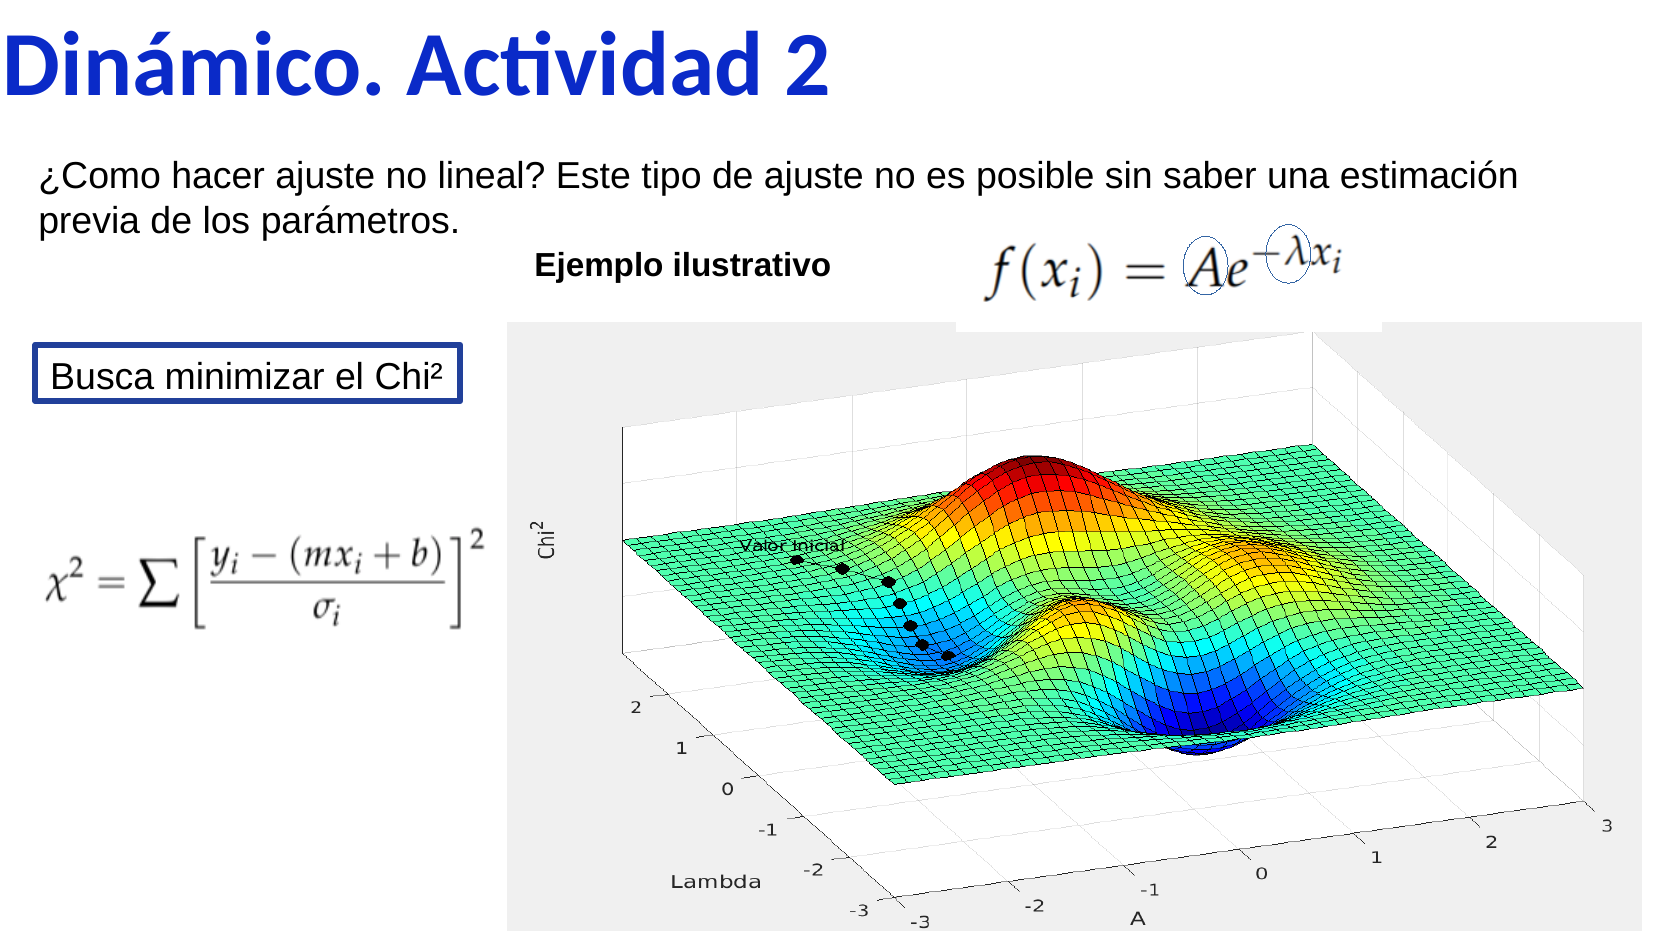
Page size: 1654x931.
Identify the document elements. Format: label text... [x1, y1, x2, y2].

picture [23, 524, 497, 650]
text_box Dinámico. Actividad 2 [0, 0, 1654, 118]
text_box Ejemplo ilustrativo [519, 236, 951, 291]
picture [507, 322, 1642, 931]
text_box ¿Como hacer ajuste no lineal? Este tipo de ajuste no es posible sin saber una estimación previa de los parámetros. [23, 143, 1559, 260]
text_box [35, 344, 461, 402]
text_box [956, 200, 1383, 332]
